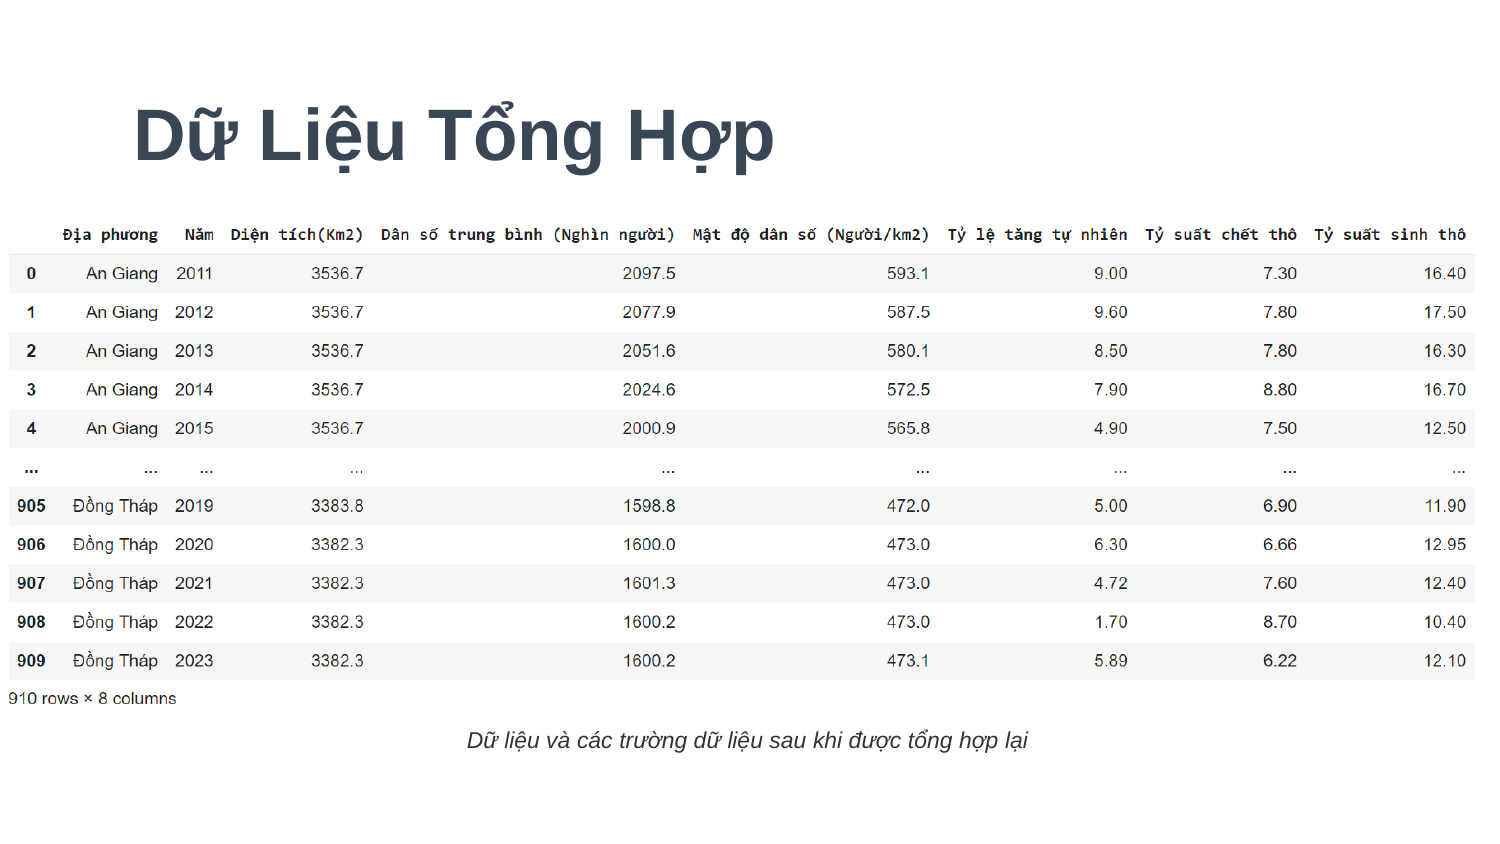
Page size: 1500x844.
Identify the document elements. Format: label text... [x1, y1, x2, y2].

text_box Dữ liệu và các trường dữ liệu sau khi được tổng hợp lại [452, 725, 1409, 761]
title Dữ Liệu Tổng Hợp [118, 72, 1029, 167]
picture [0, 222, 1500, 719]
